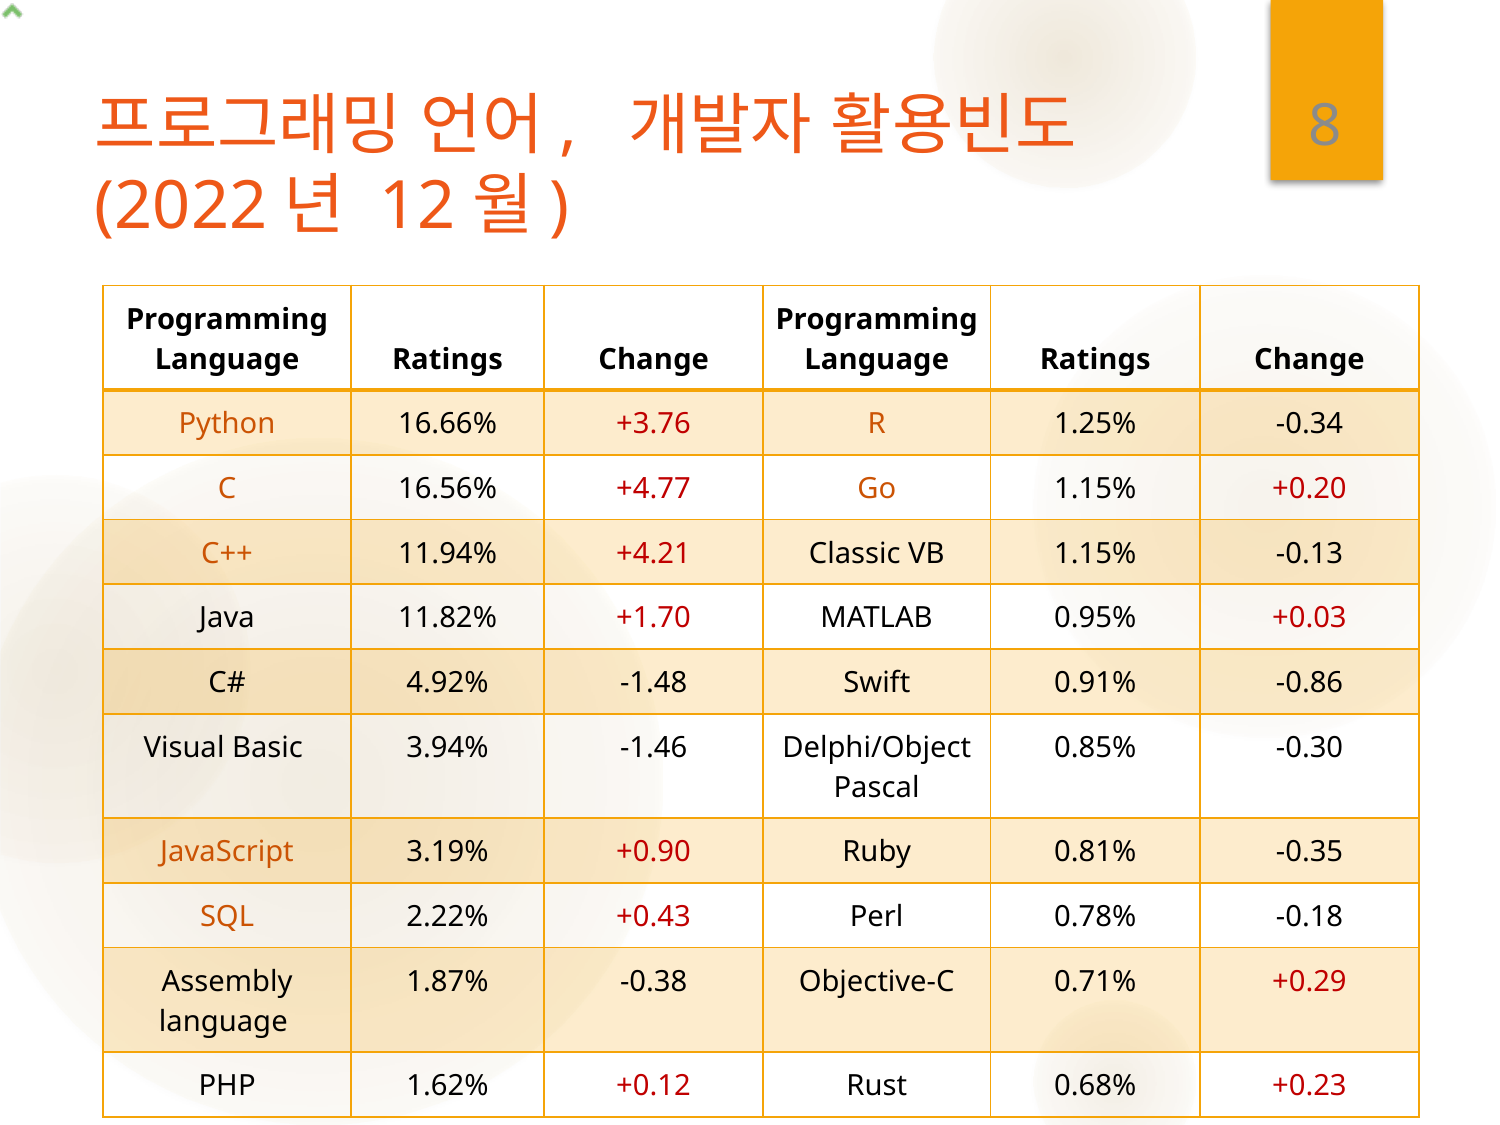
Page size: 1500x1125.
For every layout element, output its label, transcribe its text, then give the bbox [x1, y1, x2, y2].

table_cell C# [104, 650, 350, 713]
table_header Programming Language [104, 286, 350, 388]
table_cell -0.34 [1201, 392, 1418, 454]
table_cell -0.86 [1201, 650, 1418, 713]
table_cell Visual Basic [104, 715, 350, 817]
table_cell 1.62% [352, 1053, 543, 1116]
table_header Ratings [991, 286, 1199, 388]
table_header Change [1201, 286, 1418, 388]
table_cell Perl [764, 884, 990, 947]
table_cell +4.77 [545, 456, 762, 519]
table_cell +3.76 [545, 392, 762, 454]
table_cell 1.25% [991, 392, 1199, 454]
table_cell +0.23 [1201, 1053, 1418, 1116]
picture [0, 0, 26, 26]
table_cell +0.03 [1201, 585, 1418, 648]
table_cell Rust [764, 1053, 990, 1116]
table_cell Delphi/Object Pascal [764, 715, 990, 817]
table_cell 0.95% [991, 585, 1199, 648]
table_cell SQL [104, 884, 350, 947]
table_cell Assembly language [104, 948, 350, 1051]
table_cell 1.15% [991, 456, 1199, 519]
table_header Ratings [352, 286, 543, 388]
title 프로그래밍 언어, 개발자 활용빈도(2022년 12월) [79, 74, 1237, 304]
table_cell 1.15% [991, 520, 1199, 583]
table_cell 0.85% [991, 715, 1199, 817]
table_cell 0.91% [991, 650, 1199, 713]
table_cell -0.13 [1201, 520, 1418, 583]
table_cell -0.38 [545, 948, 762, 1051]
table_cell Classic VB [764, 520, 990, 583]
table_cell Java [104, 585, 350, 648]
table_cell C++ [104, 520, 350, 583]
table_cell +0.20 [1201, 456, 1418, 519]
table_cell +1.70 [545, 585, 762, 648]
table_cell Ruby [764, 819, 990, 882]
table_cell 0.71% [991, 948, 1199, 1051]
table_cell 3.19% [352, 819, 543, 882]
table_cell +0.43 [545, 884, 762, 947]
table_cell PHP [104, 1053, 350, 1116]
table_cell Objective-C [764, 948, 990, 1051]
table_cell +0.29 [1201, 948, 1418, 1051]
table_cell 0.78% [991, 884, 1199, 947]
table_cell MATLAB [764, 585, 990, 648]
table_header Programming Language [764, 286, 990, 388]
table_cell Swift [764, 650, 990, 713]
table_cell 16.66% [352, 392, 543, 454]
table_cell 4.92% [352, 650, 543, 713]
table_cell +0.90 [545, 819, 762, 882]
table_cell Python [104, 392, 350, 454]
table_cell C [104, 456, 350, 519]
table_cell +4.21 [545, 520, 762, 583]
table_cell R [764, 392, 990, 454]
slide_number 8 [1273, 48, 1378, 175]
table_cell -1.46 [545, 715, 762, 817]
table_cell 11.94% [352, 520, 543, 583]
table_cell 11.82% [352, 585, 543, 648]
table_cell +0.12 [545, 1053, 762, 1116]
table_header Change [545, 286, 762, 388]
table_cell 16.56% [352, 456, 543, 519]
table_cell -0.35 [1201, 819, 1418, 882]
table_cell 0.81% [991, 819, 1199, 882]
table_cell JavaScript [104, 819, 350, 882]
table_cell -0.30 [1201, 715, 1418, 817]
table_cell 2.22% [352, 884, 543, 947]
table_cell 3.94% [352, 715, 543, 817]
table_cell -0.18 [1201, 884, 1418, 947]
table_cell 1.87% [352, 948, 543, 1051]
table_cell Go [764, 456, 990, 519]
table_cell -1.48 [545, 650, 762, 713]
table_cell 0.68% [991, 1053, 1199, 1116]
